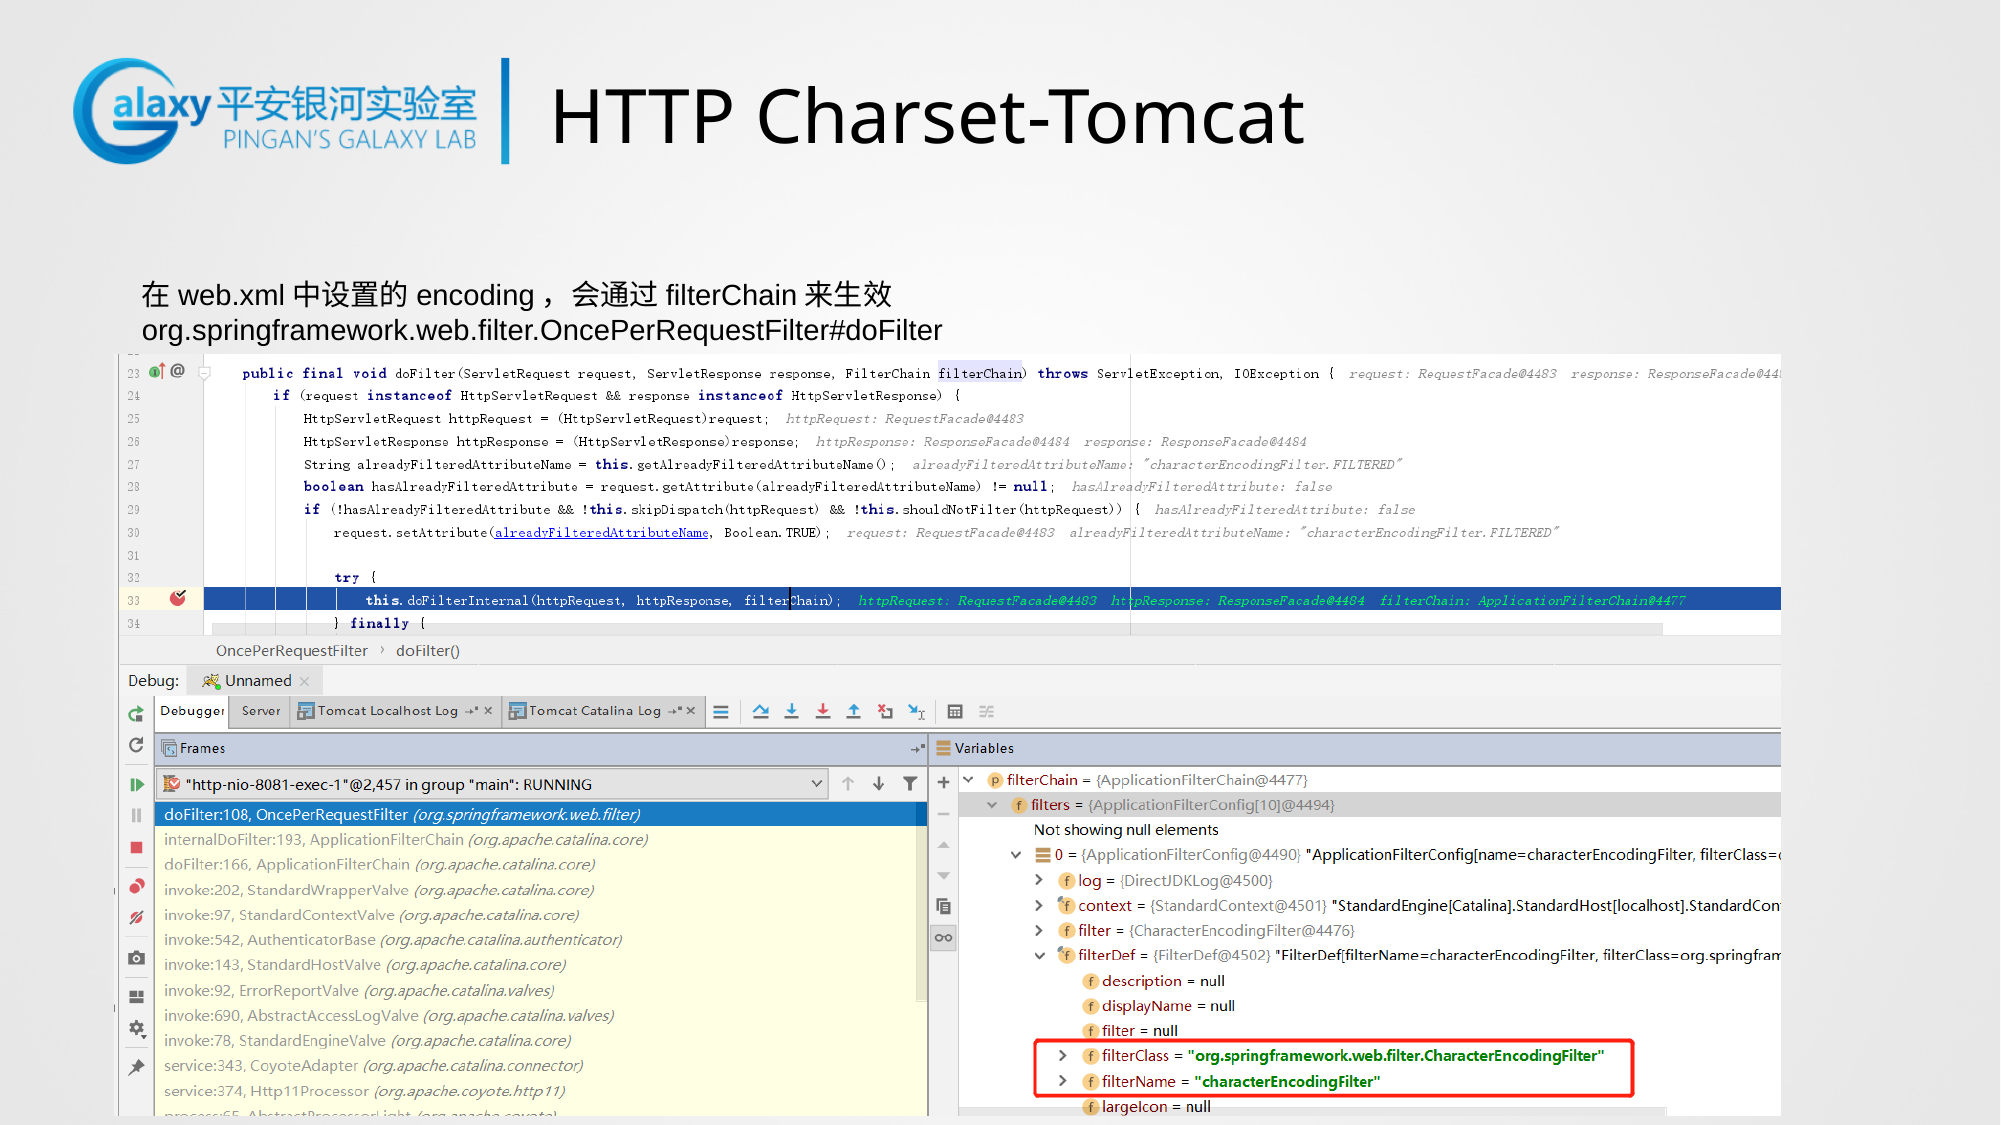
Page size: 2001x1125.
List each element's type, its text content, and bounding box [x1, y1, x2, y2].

text_box 在web.xml中设置的encoding，会通过filterChain来生效 org.springframework.web.filter.OncePerRequestFilter#doFilter： [127, 268, 972, 354]
title HTTP Charset-Tomcat [534, 10, 1863, 229]
picture [0, 0, 2001, 1125]
